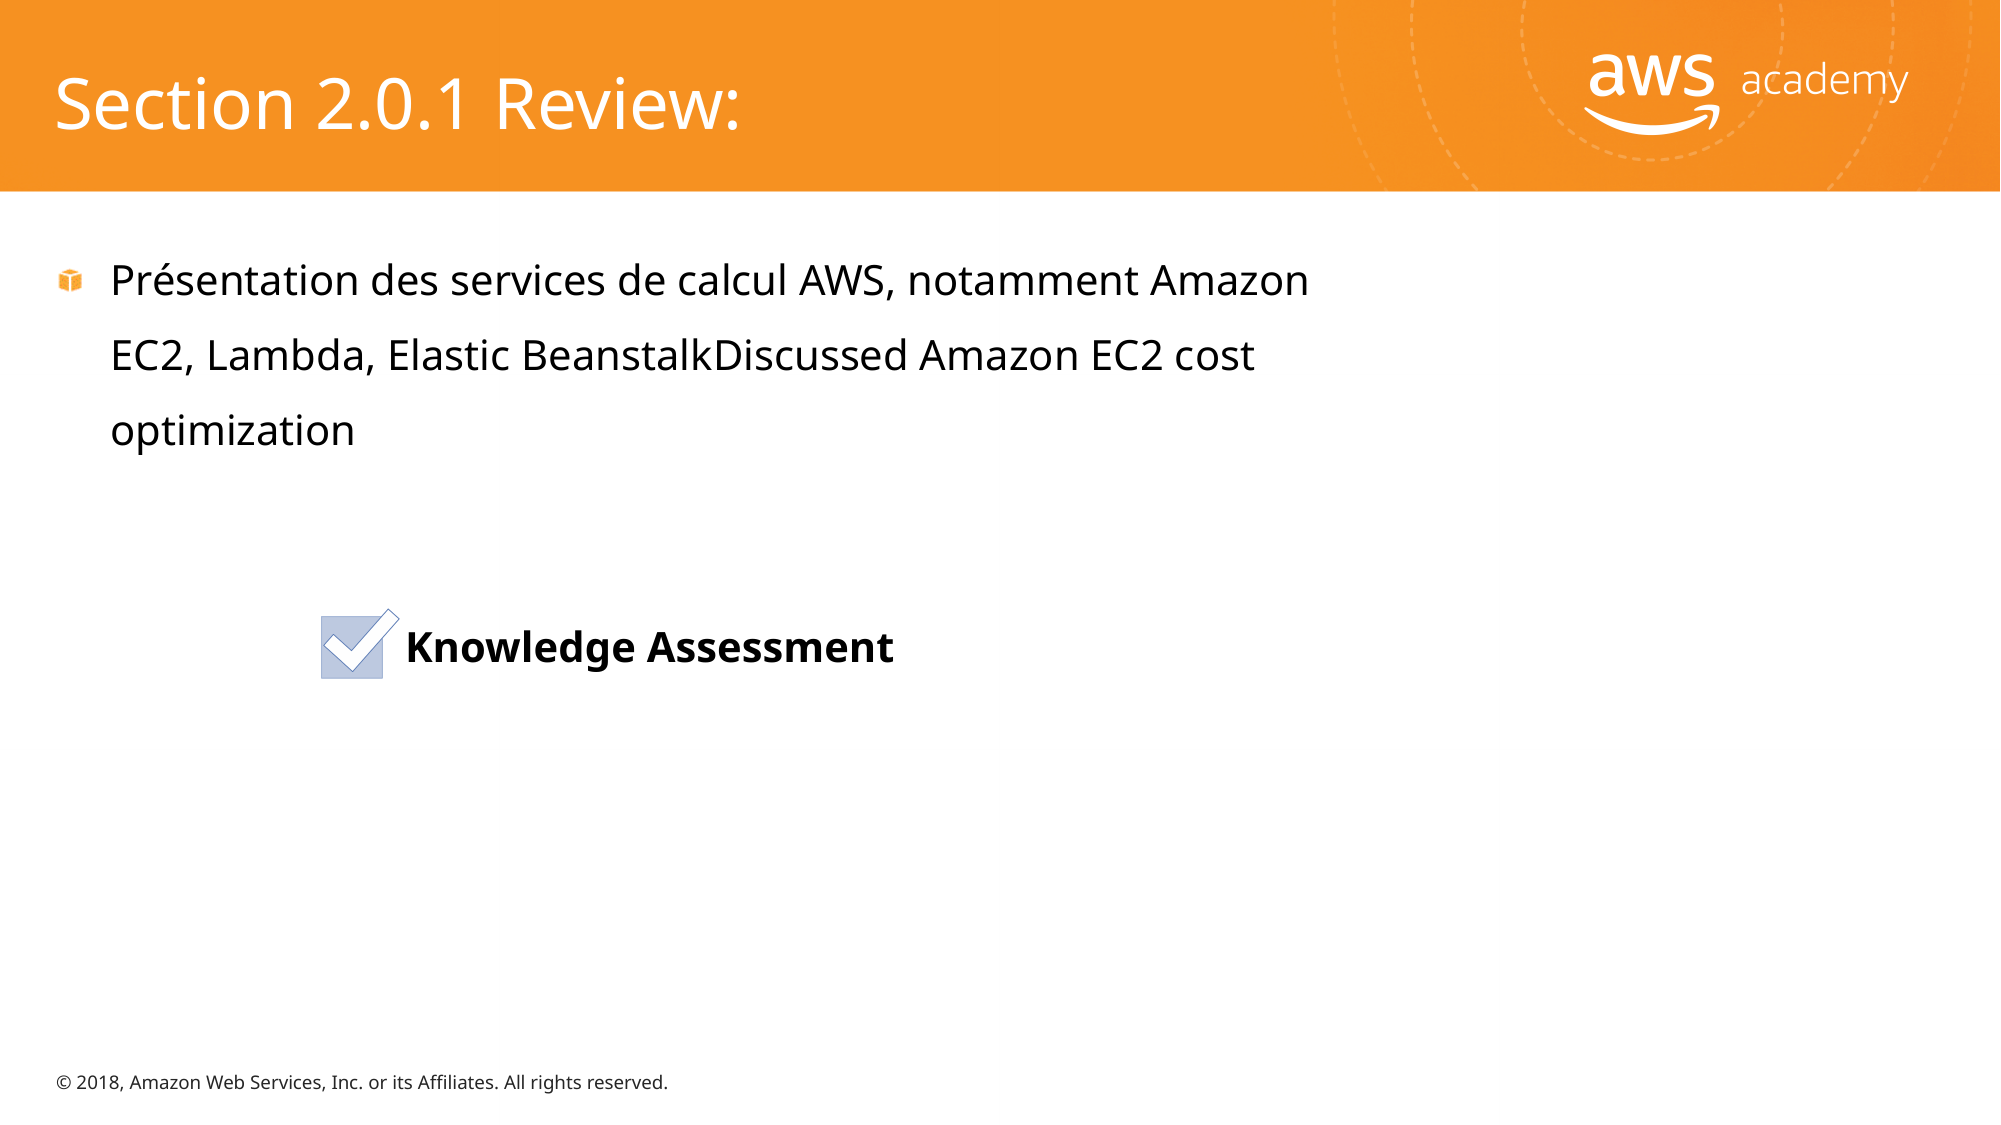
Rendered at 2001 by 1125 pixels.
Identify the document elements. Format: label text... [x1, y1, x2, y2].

picture [0, 0, 2000, 1125]
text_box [315, 599, 897, 688]
text_box Présentation des services de calcul AWS, notamment Amazon EC2, Lambda, Elastic BeanstalkDiscussed Amazon EC2 cost optimization [39, 221, 1378, 611]
title Section 2.0.1 Review: [39, 26, 1863, 189]
